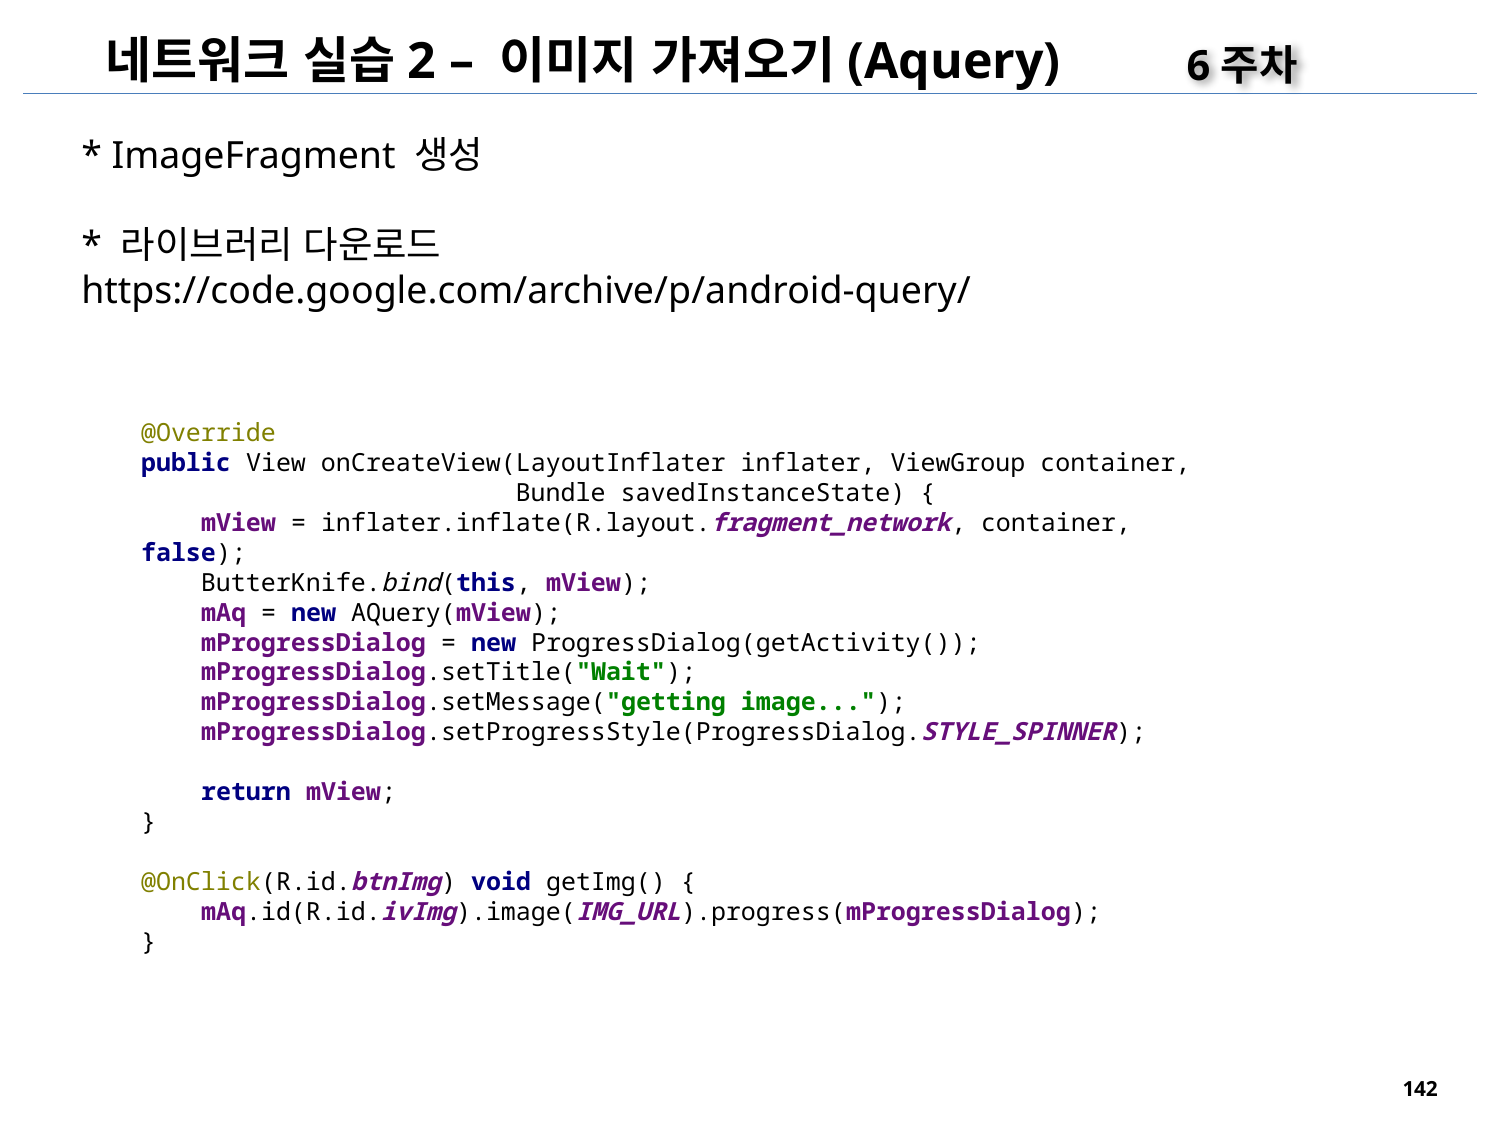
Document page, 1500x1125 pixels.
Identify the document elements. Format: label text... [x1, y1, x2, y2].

text_box 네트워크 실습2 – 이미지 가져오기(Aquery) [90, 20, 1076, 96]
text_box @Override public View onCreateView(LayoutInflater inflater, ViewGroup container, Bundle savedInstanceState) { mView = inflater.inflate(R.layout.fragment_network, container, false); ButterKnife.bind(this, mView); mAq = new AQuery(mView); mProgressDialog = new ProgressDialog(getActivity()); mProgressDialog.setTitle("Wait"); mProgressDialog.setMessage("getting image..."); mProgressDialog.setProgressStyle(ProgressDialog.STYLE_SPINNER); return mView; } @OnClick(R.id.btnImg) void getImg() { mAq.id(R.id.ivImg).image(IMG_URL).progress(mProgressDialog); } [126, 408, 1243, 963]
text_box 6주차 [1171, 30, 1313, 96]
text_box * ImageFragment 생성 * 라이브러리 다운로드 https://code.google.com/archive/p/android-query/ [66, 123, 987, 319]
